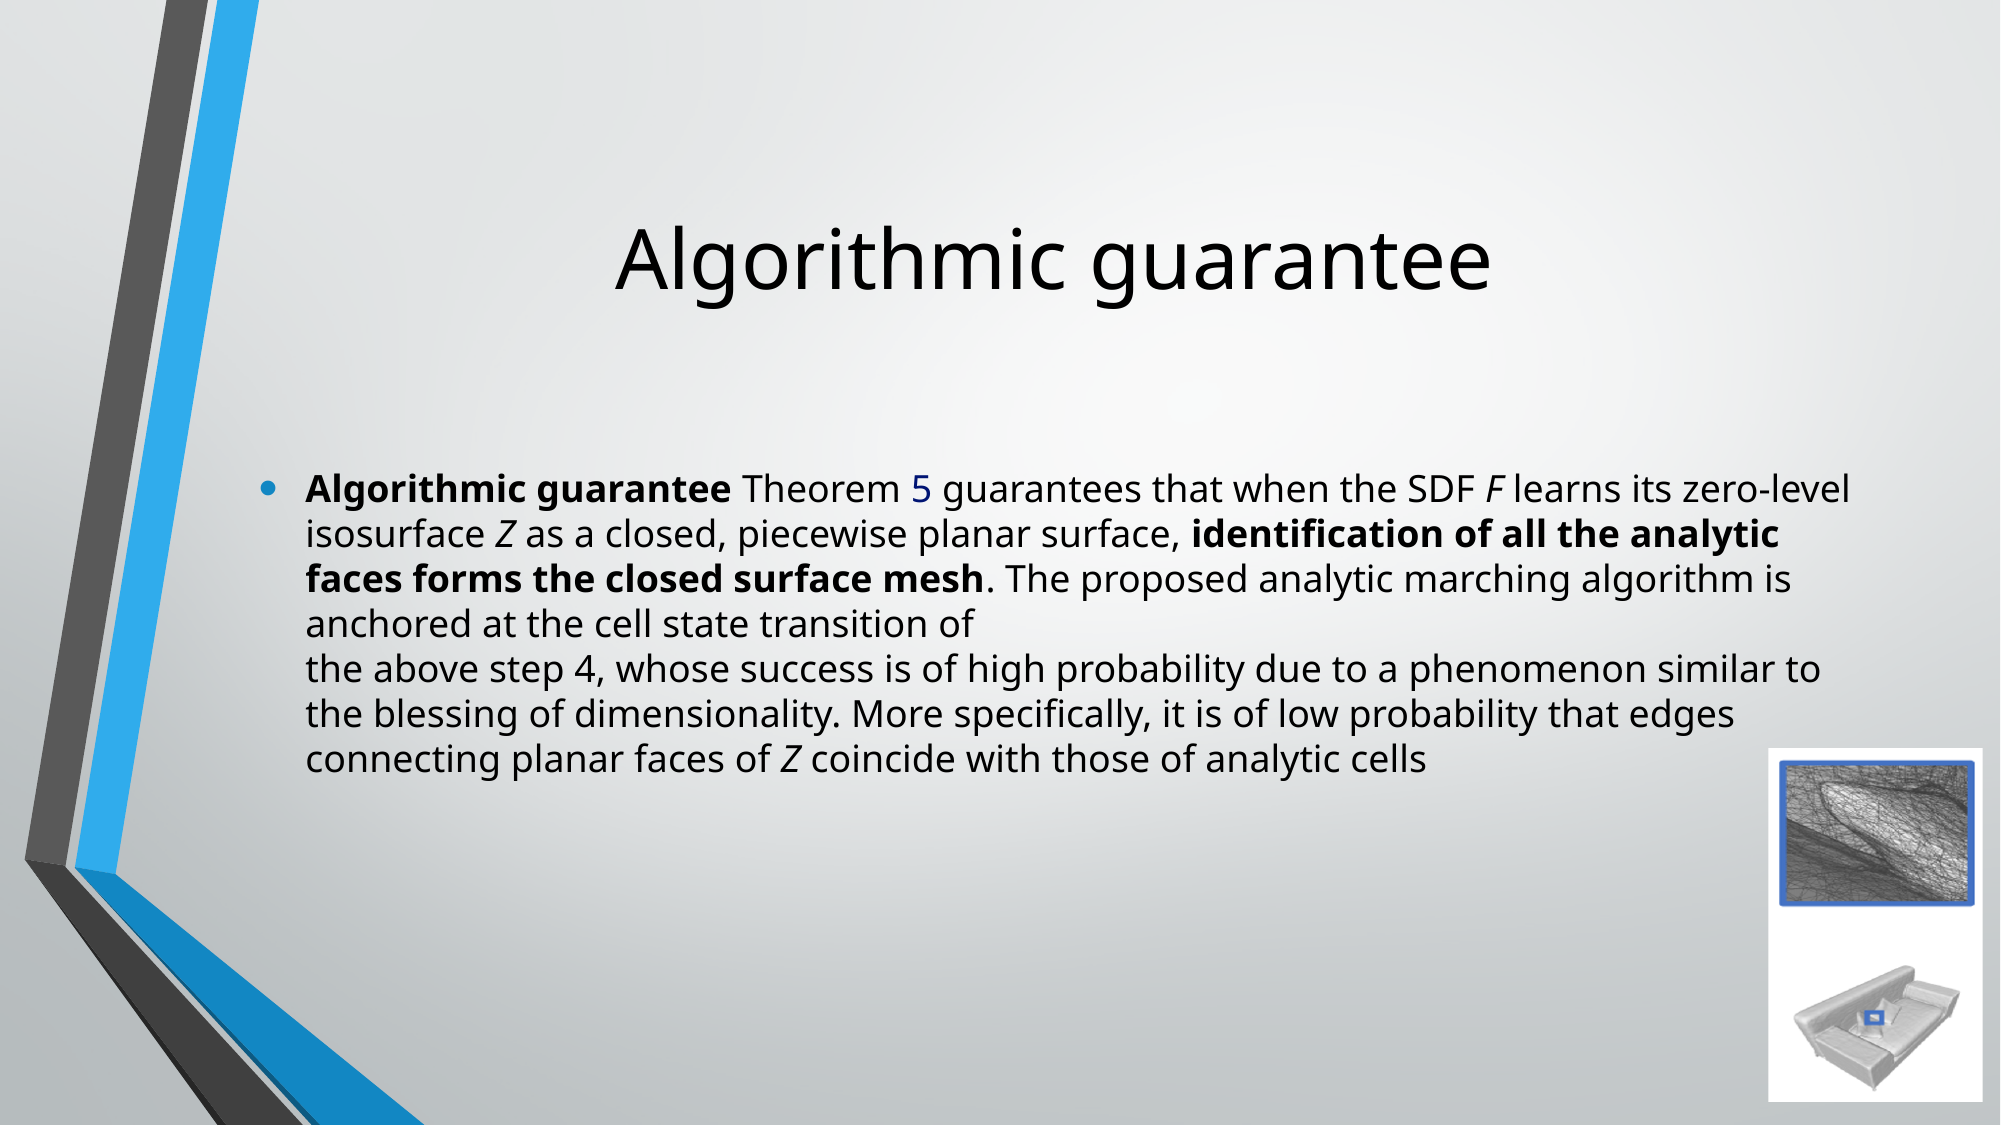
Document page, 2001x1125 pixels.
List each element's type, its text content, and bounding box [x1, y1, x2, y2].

list Algorithmic guarantee Theorem 5 guarantees that when the SDF F learns its zero-level isosurface Z as a closed, piecewise planar surface, identification of all the analytic faces forms the closed surface mesh. The proposed analytic marching algorithm is anchored at the cell state transition of the above step 4, whose success is of high probability due to a phenomenon similar to the blessing of dimensionality. More specifically, it is of low probability that edges connecting planar faces of Z coincide with those of analytic cells [243, 437, 1887, 950]
title Algorithmic guarantee [243, 112, 1887, 400]
picture [1768, 748, 1983, 1102]
